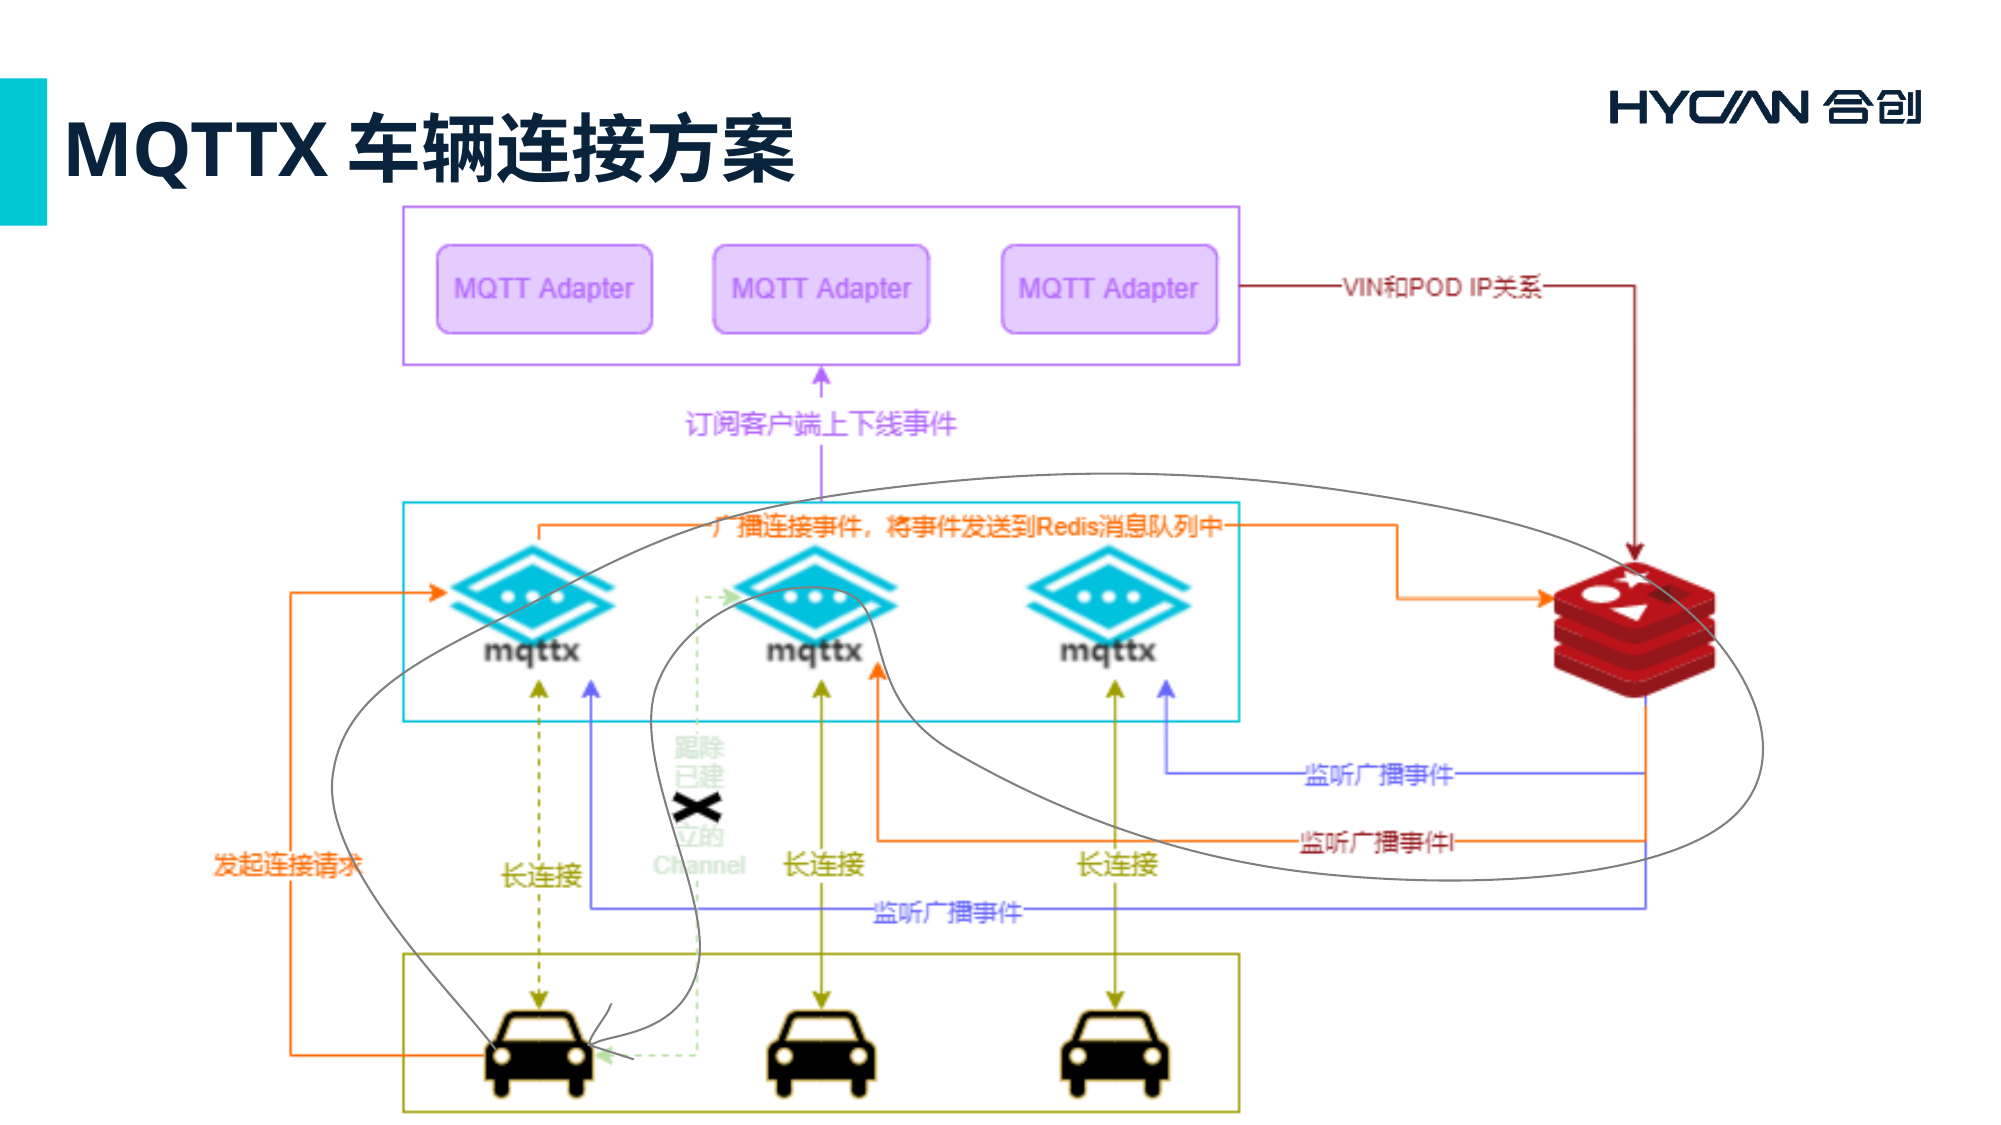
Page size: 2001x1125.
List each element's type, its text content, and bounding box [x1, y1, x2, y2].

picture [1603, 78, 1925, 131]
title MQTTX车辆连接方案 [47, 78, 1561, 226]
text_box [1731, 657, 1765, 821]
picture [202, 195, 1731, 1125]
